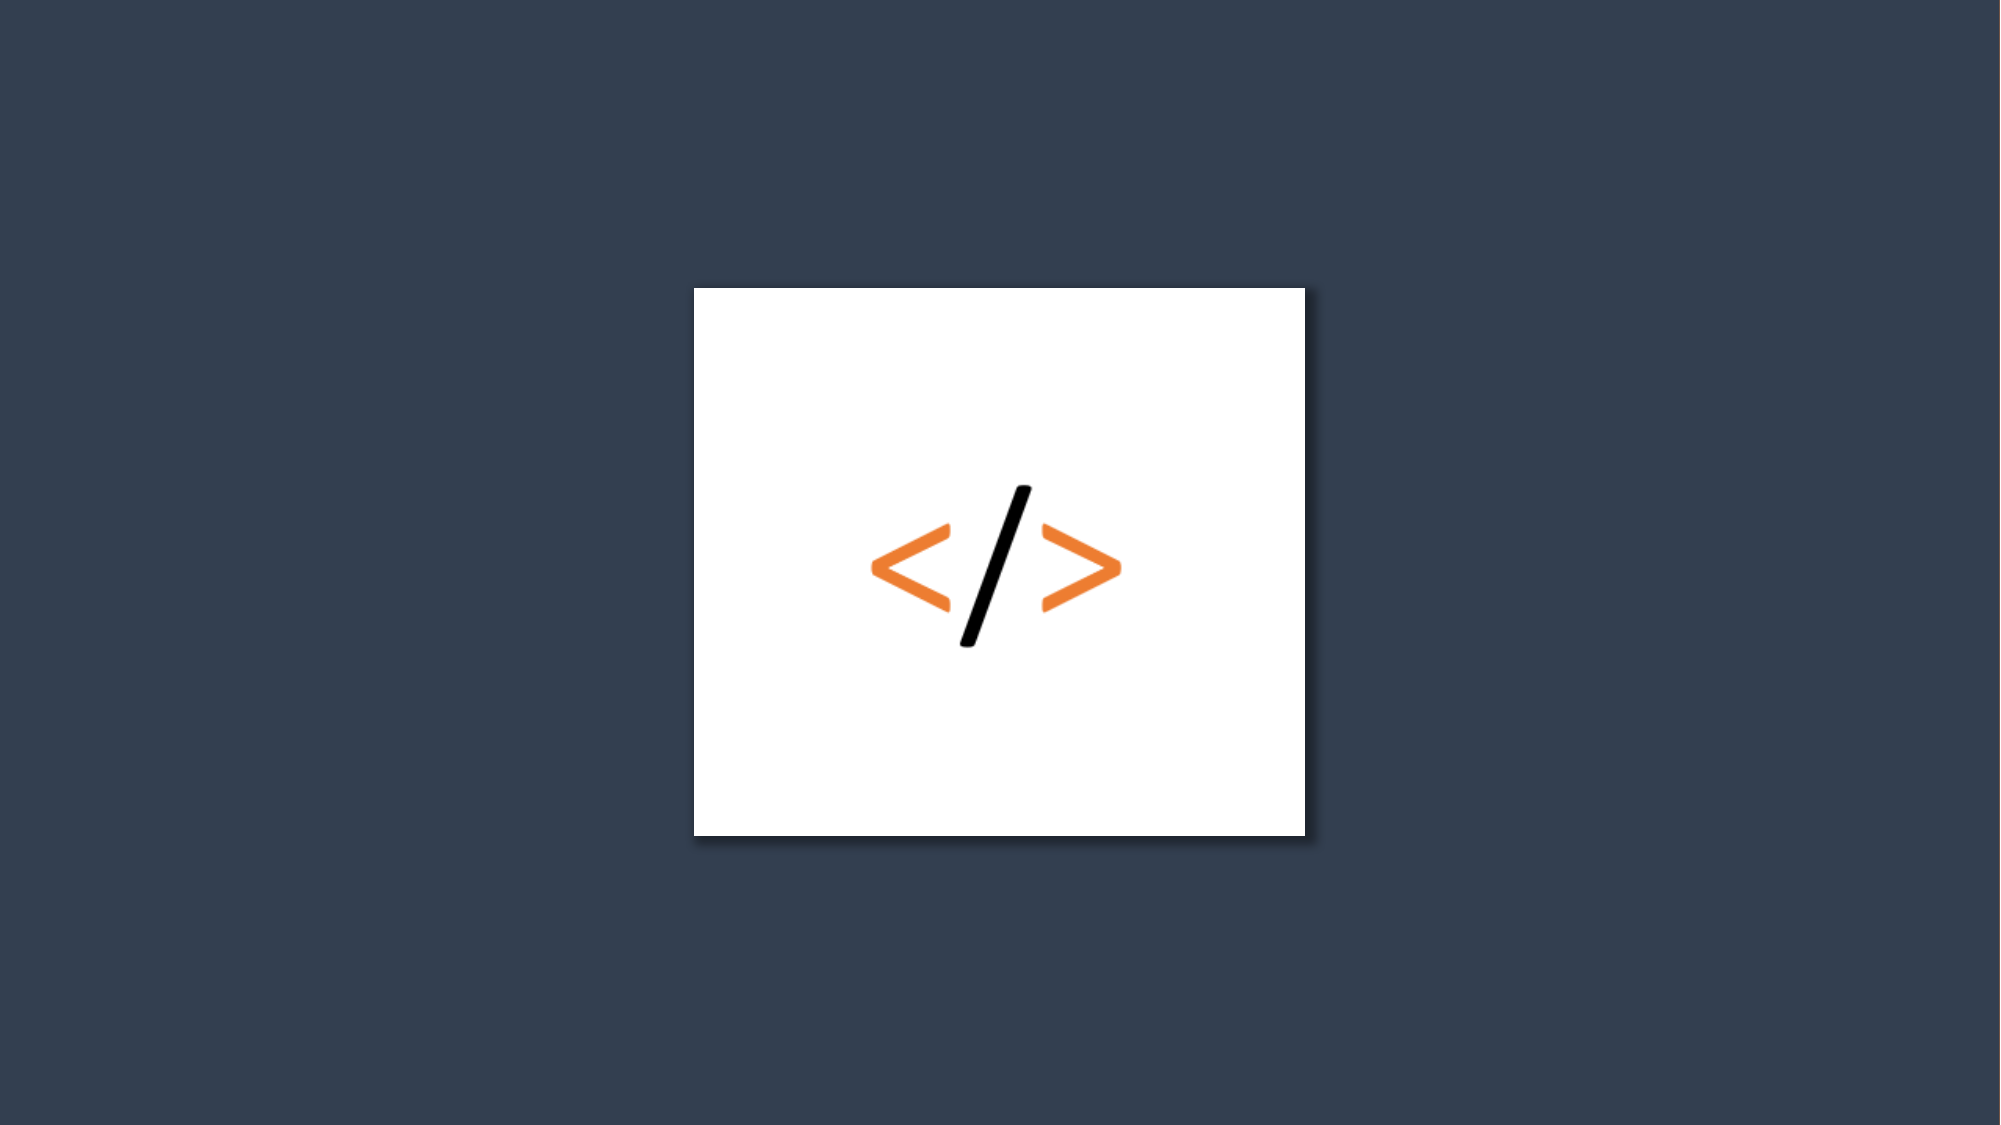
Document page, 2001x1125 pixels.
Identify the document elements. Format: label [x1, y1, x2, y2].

picture [694, 288, 1305, 837]
text_box [0, 0, 2000, 1125]
